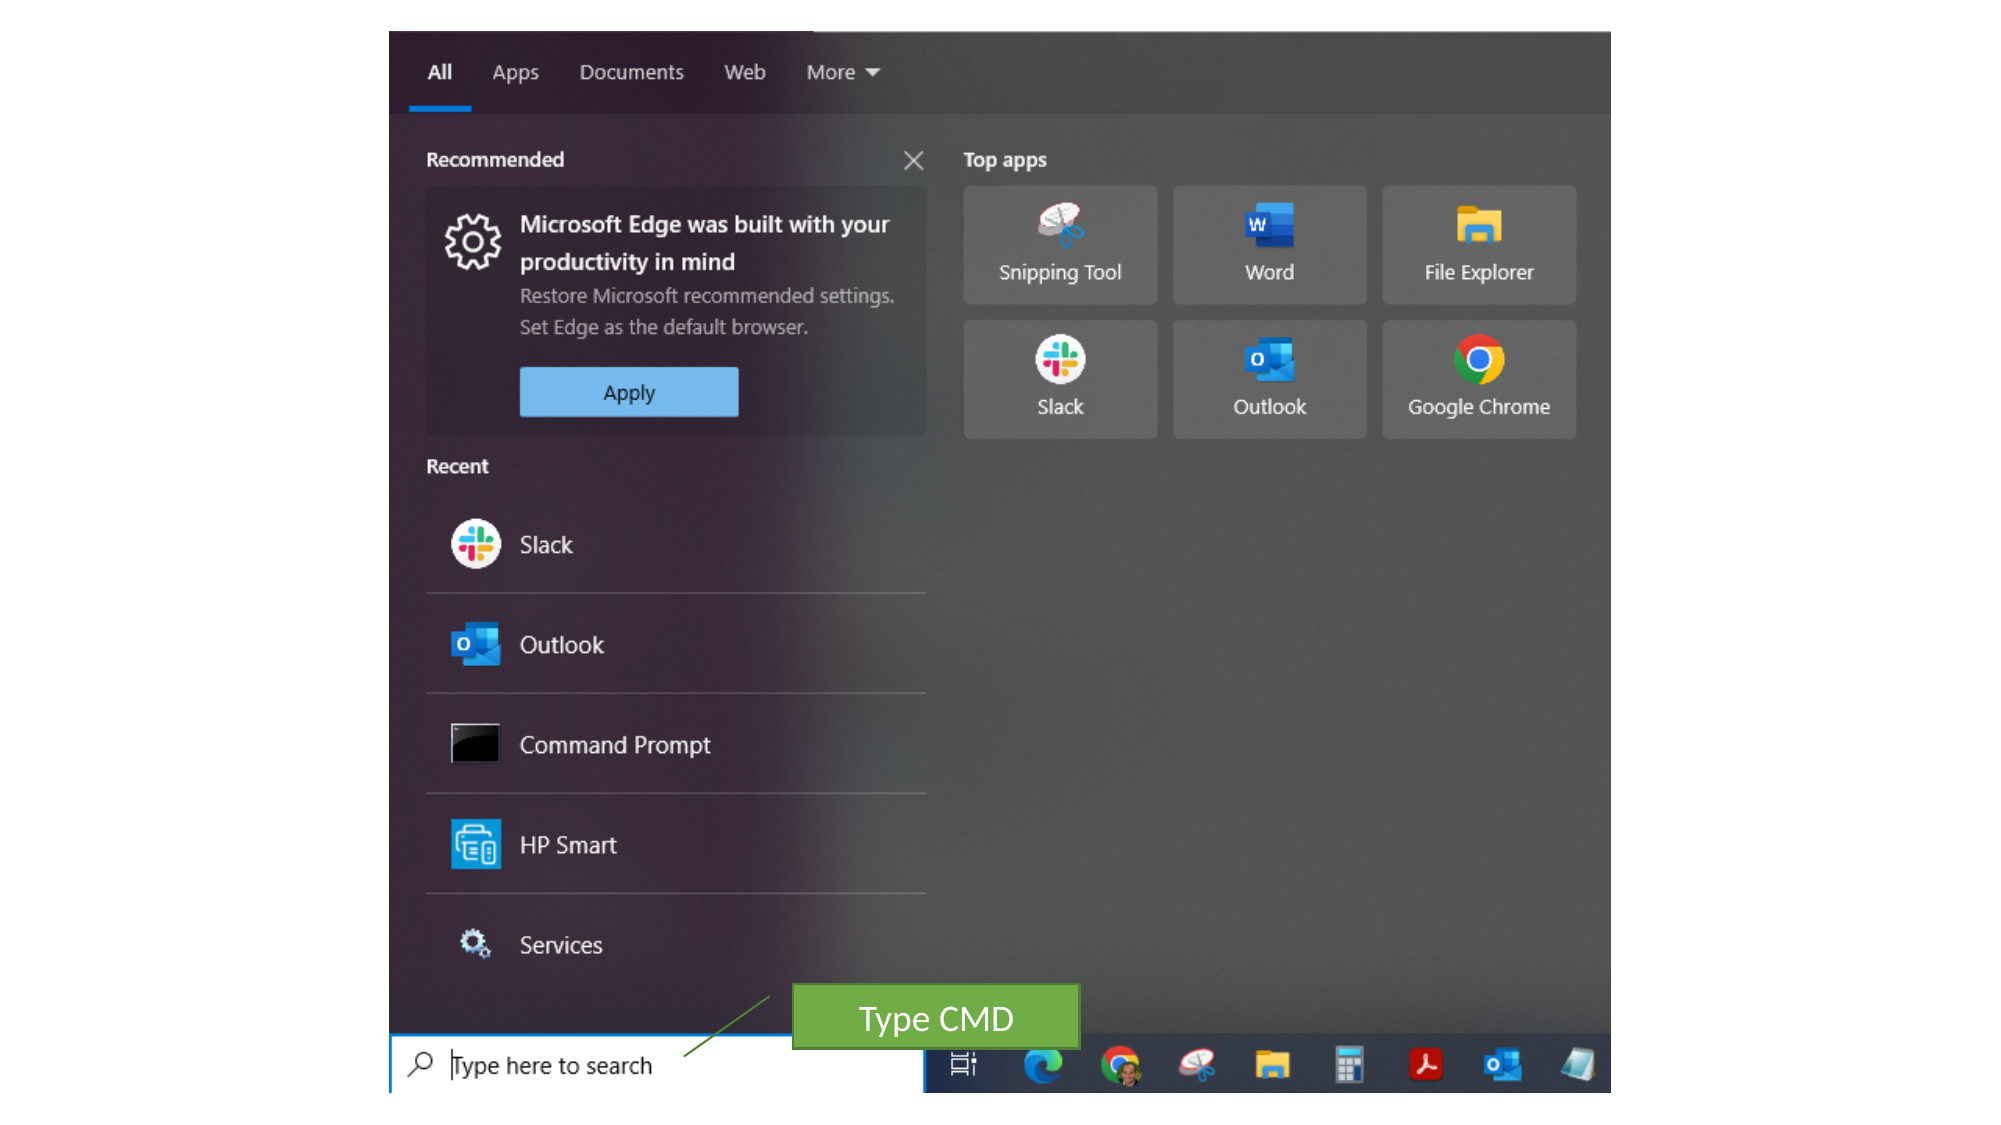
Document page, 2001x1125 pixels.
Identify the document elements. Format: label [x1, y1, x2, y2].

picture [388, 31, 1611, 1093]
